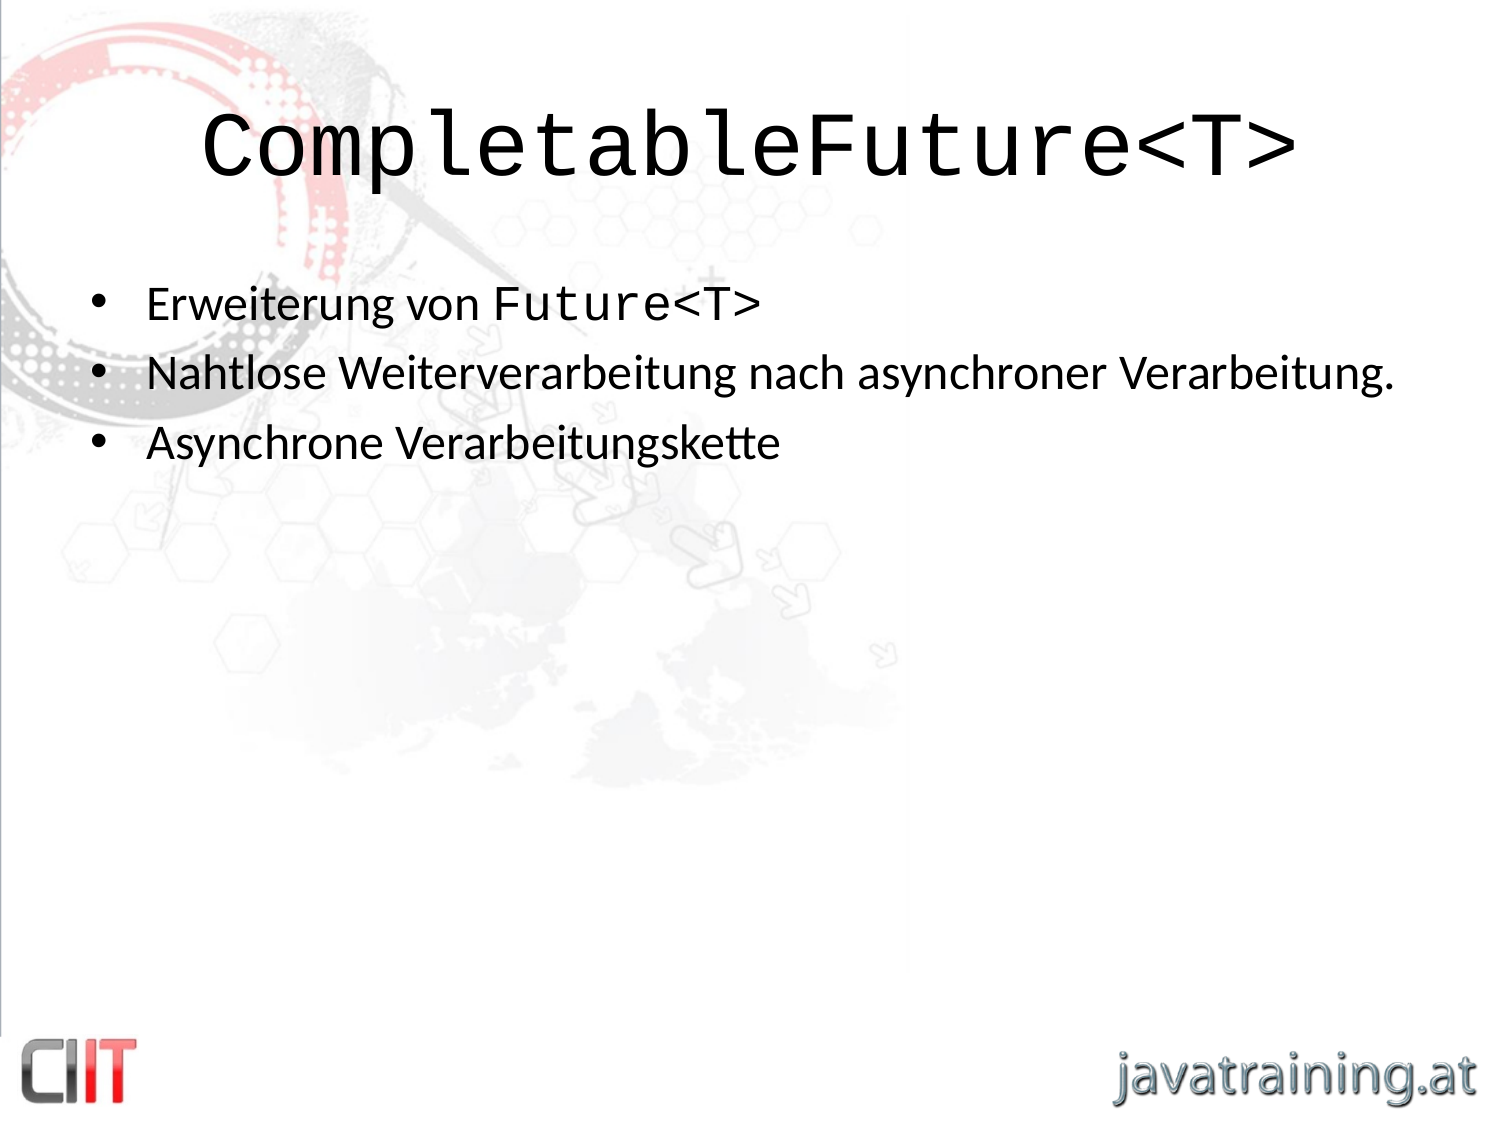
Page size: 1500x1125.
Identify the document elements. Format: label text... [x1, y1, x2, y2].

picture [0, 0, 1500, 1125]
list Erweiterung von Future<T> Nahtlose Weiterverarbeitung nach asynchroner Verarbeitung. Asynchrone Verarbeitungskette [75, 262, 1425, 1005]
title CompletableFuture<T> [75, 45, 1425, 233]
